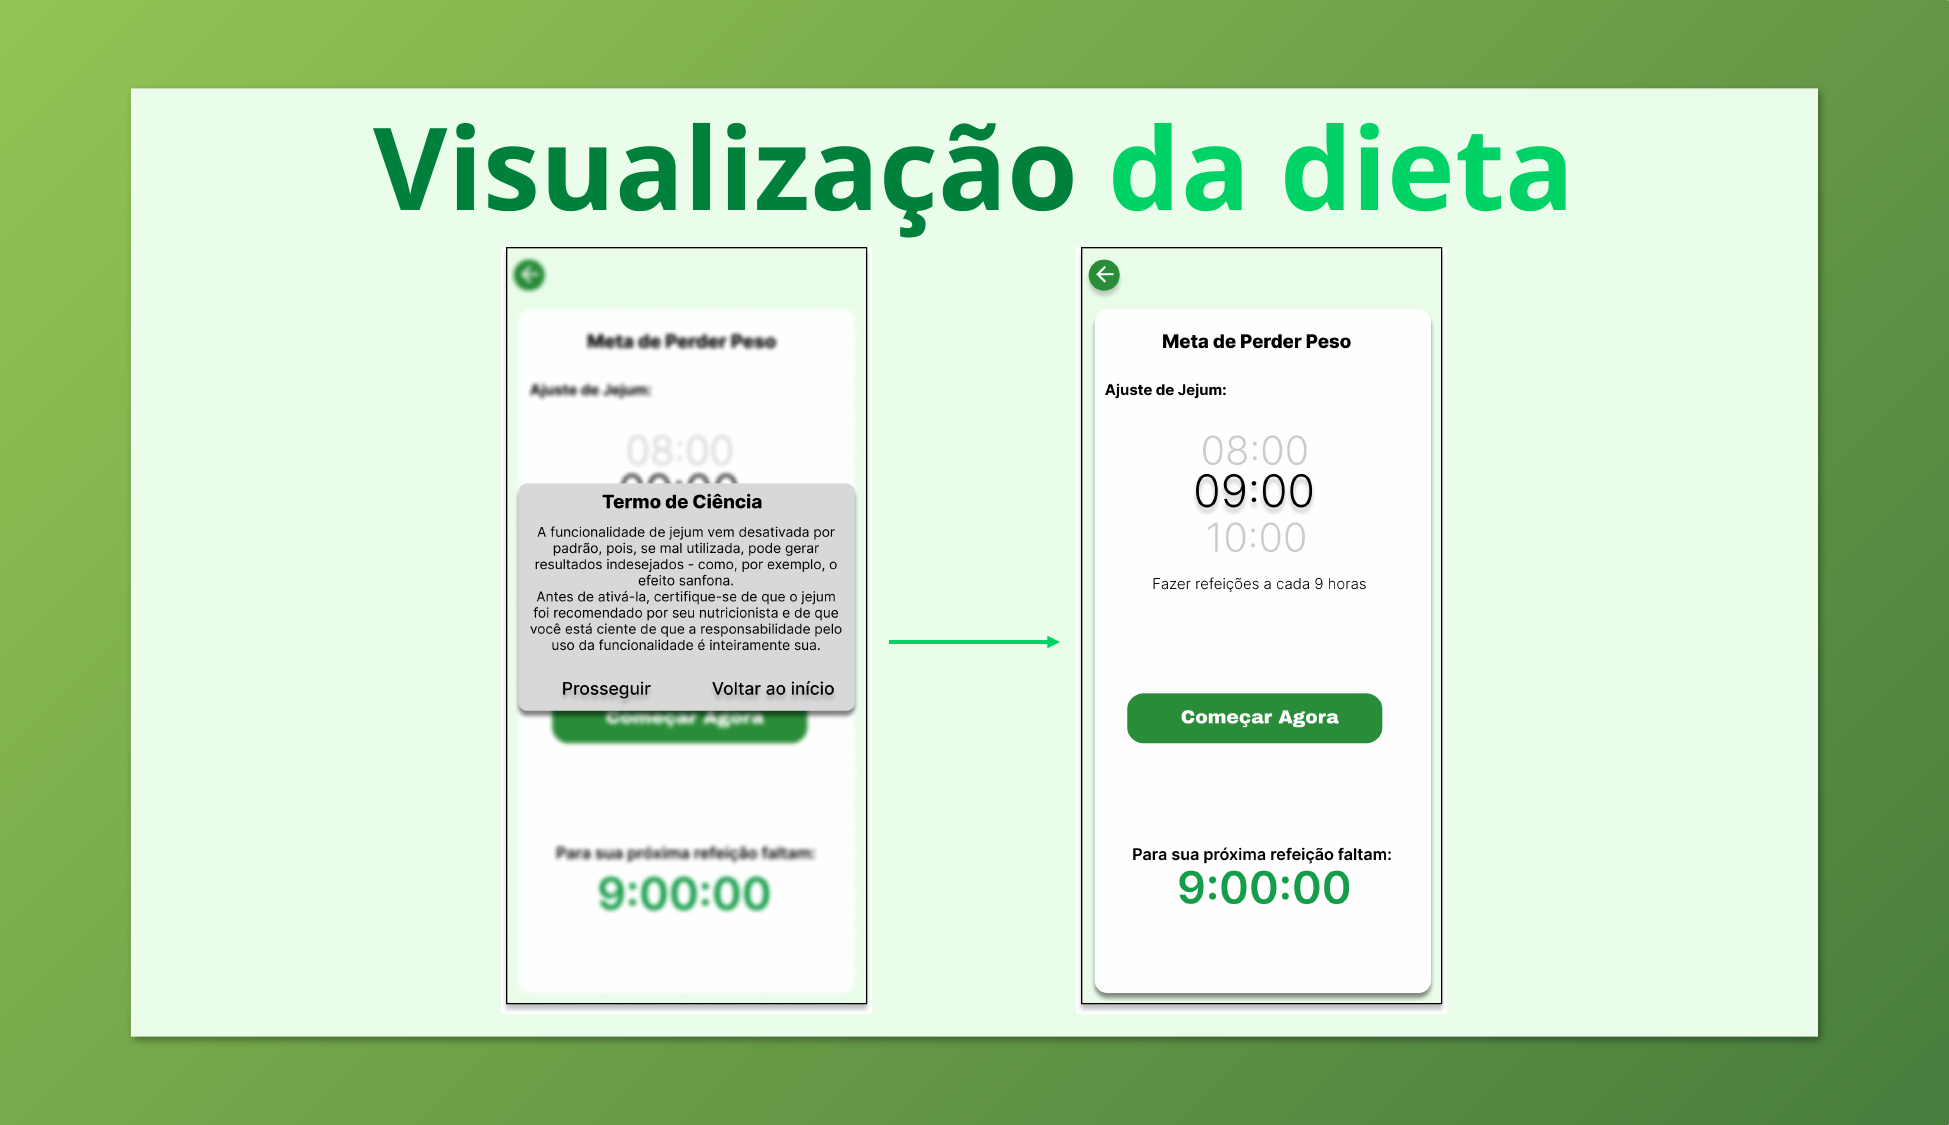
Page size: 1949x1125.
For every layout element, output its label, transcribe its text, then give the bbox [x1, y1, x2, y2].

text_box Visualização da dieta [130, 88, 1818, 241]
text_box [130, 241, 1818, 1037]
picture [500, 247, 872, 1014]
picture [1075, 247, 1447, 1014]
